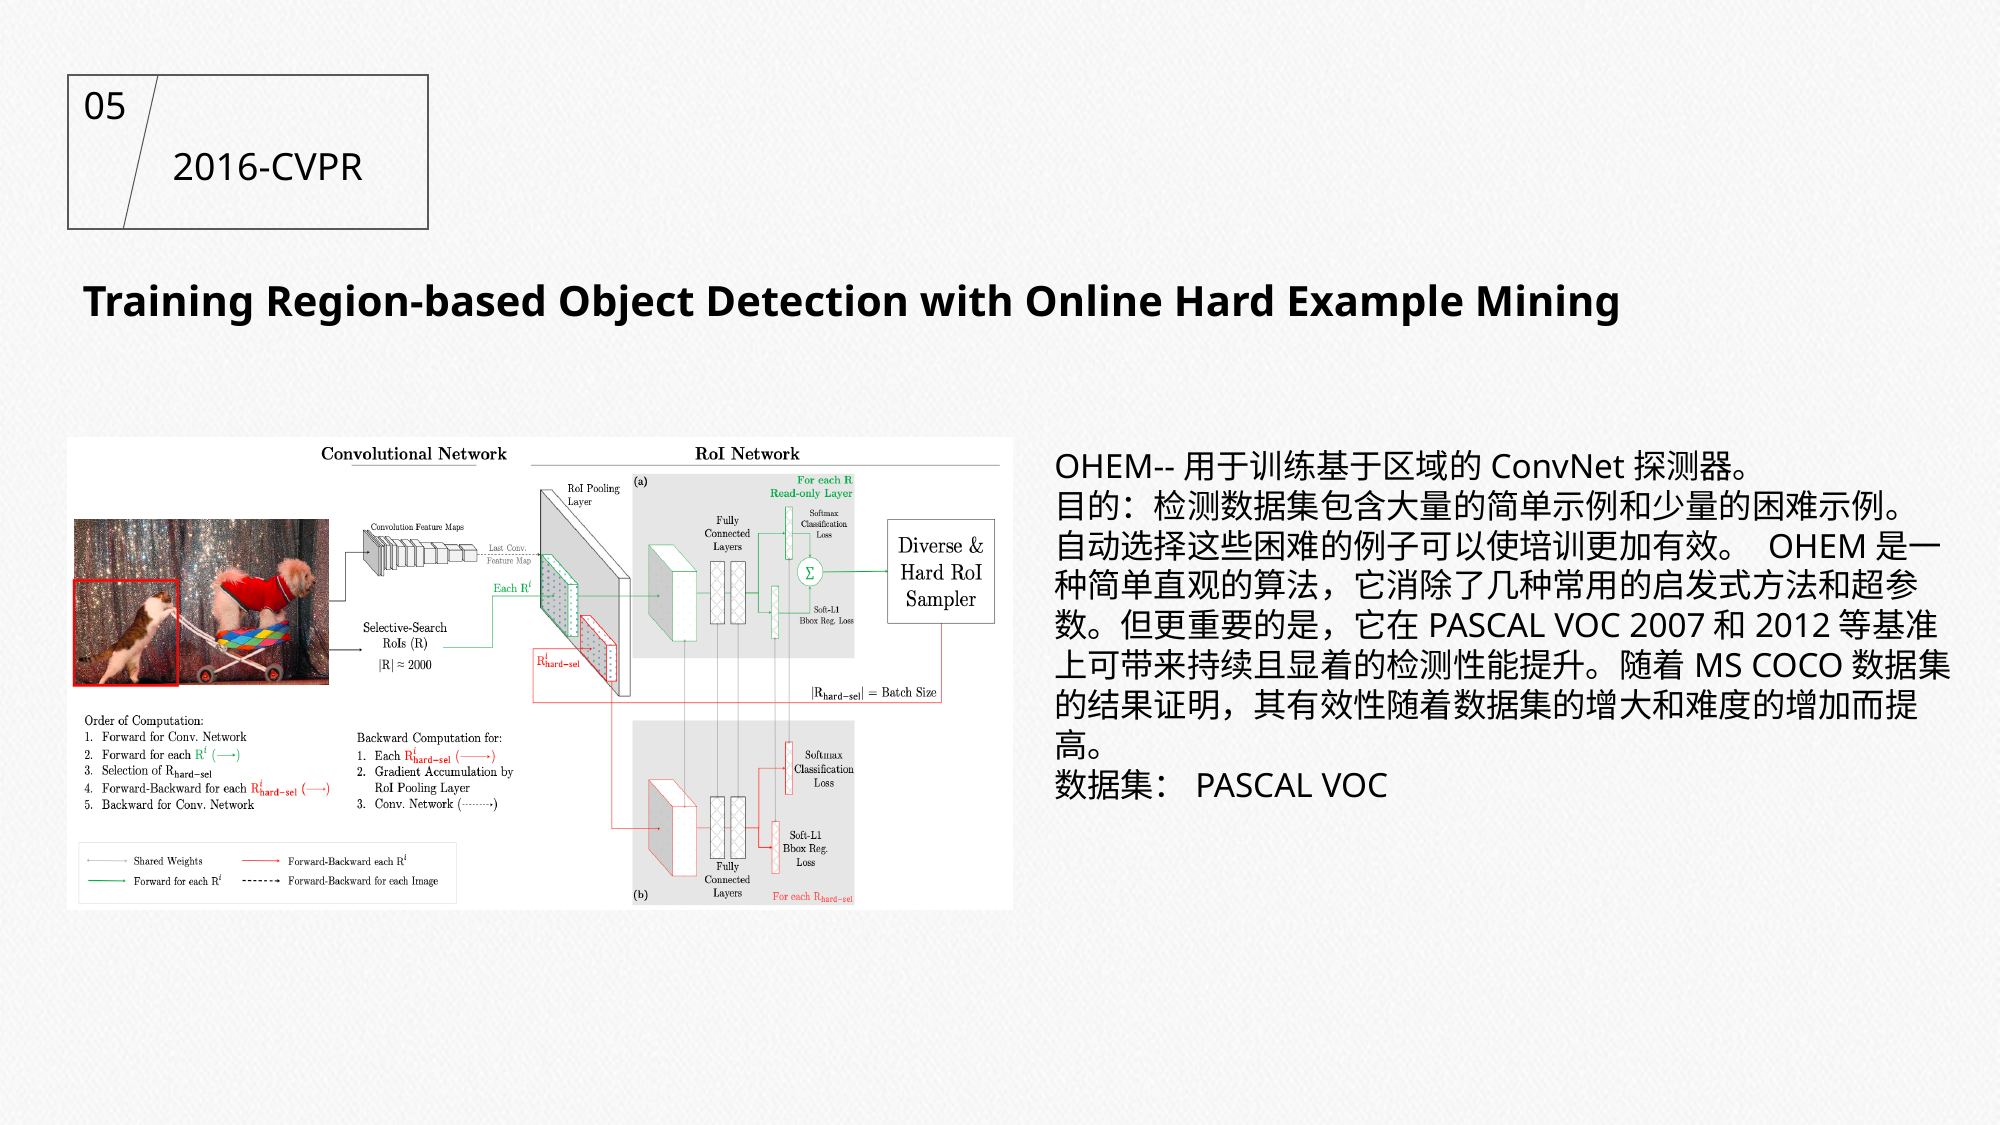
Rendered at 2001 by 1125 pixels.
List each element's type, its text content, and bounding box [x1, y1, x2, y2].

text_box Training Region-based Object Detection with Online Hard Example Mining [67, 267, 1925, 333]
text_box OHEM--用于训练基于区域的ConvNet探测器。 目的：检测数据集包含大量的简单示例和少量的困难示例。自动选择这些困难的例子可以使培训更加有效。 OHEM是一种简单直观的算法，它消除了几种常用的启发式方法和超参数。但更重要的是，它在PASCAL VOC 2007和2012等基准上可带来持续且显着的检测性能提升。随着MS COCO数据集的结果证明，其有效性随着数据集的增大和难度的增加而提高。 数据集：PASCAL VOC [1039, 437, 1967, 812]
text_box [67, 74, 428, 230]
picture [67, 437, 1013, 910]
